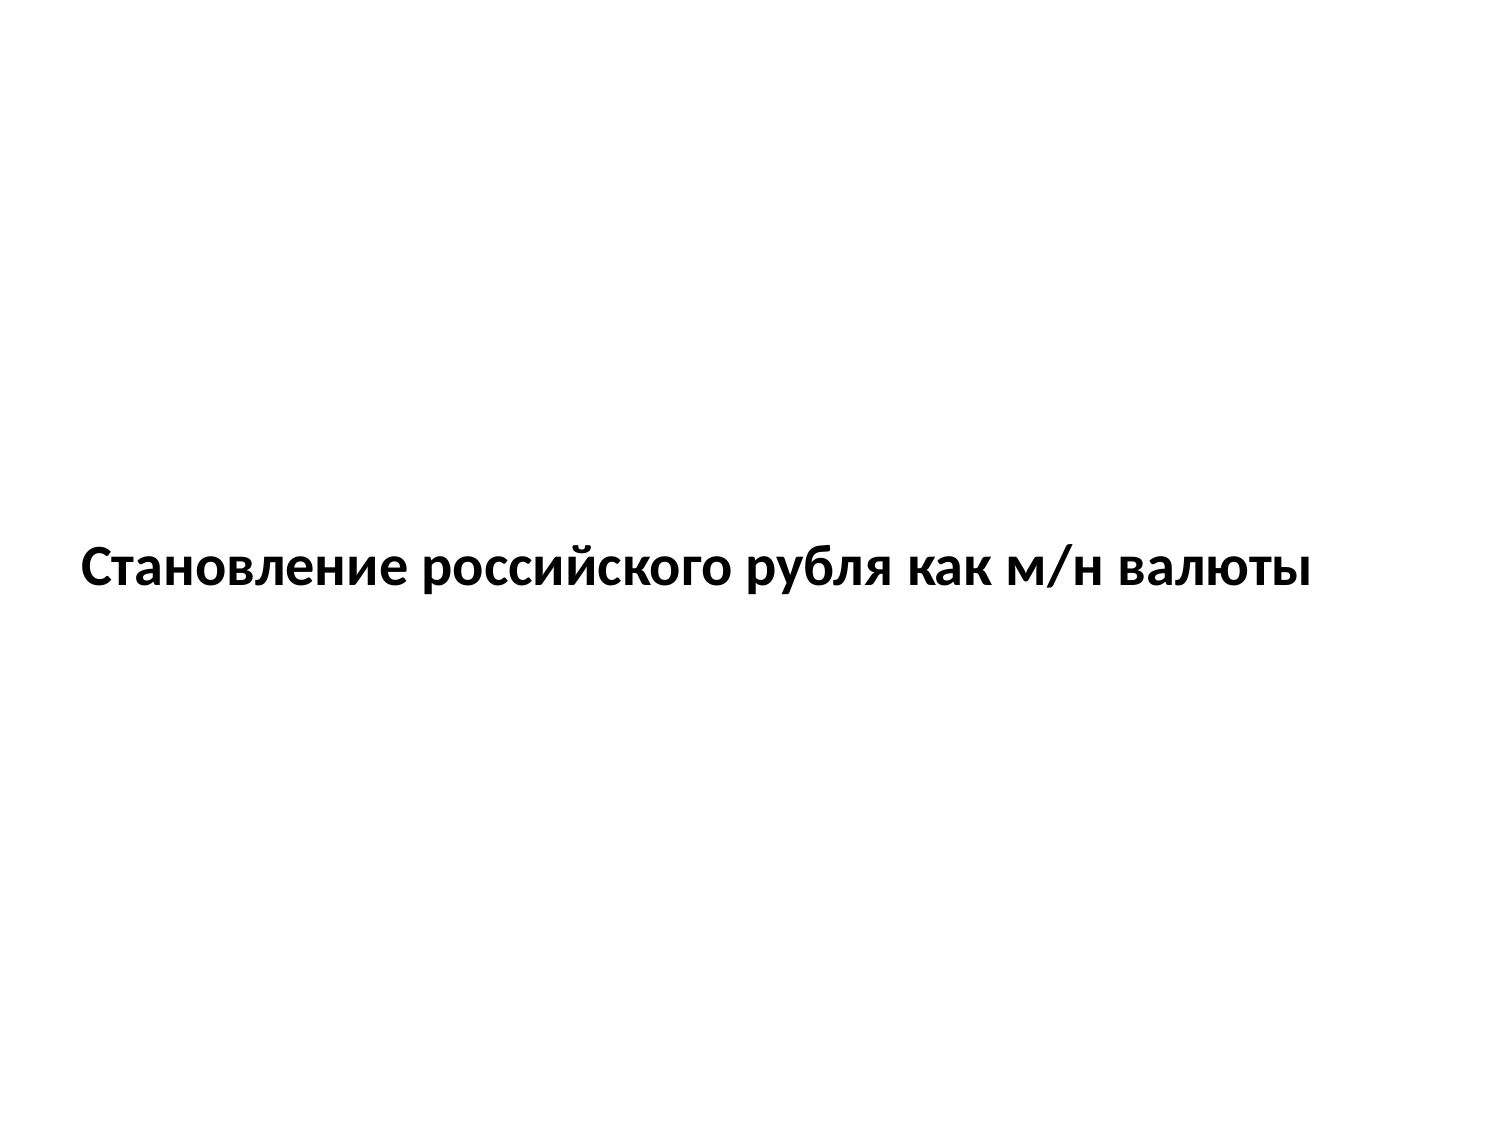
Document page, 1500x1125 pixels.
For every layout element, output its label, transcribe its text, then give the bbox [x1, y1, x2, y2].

title Становление российского рубля как м/н валюты [0, 0, 1500, 1125]
